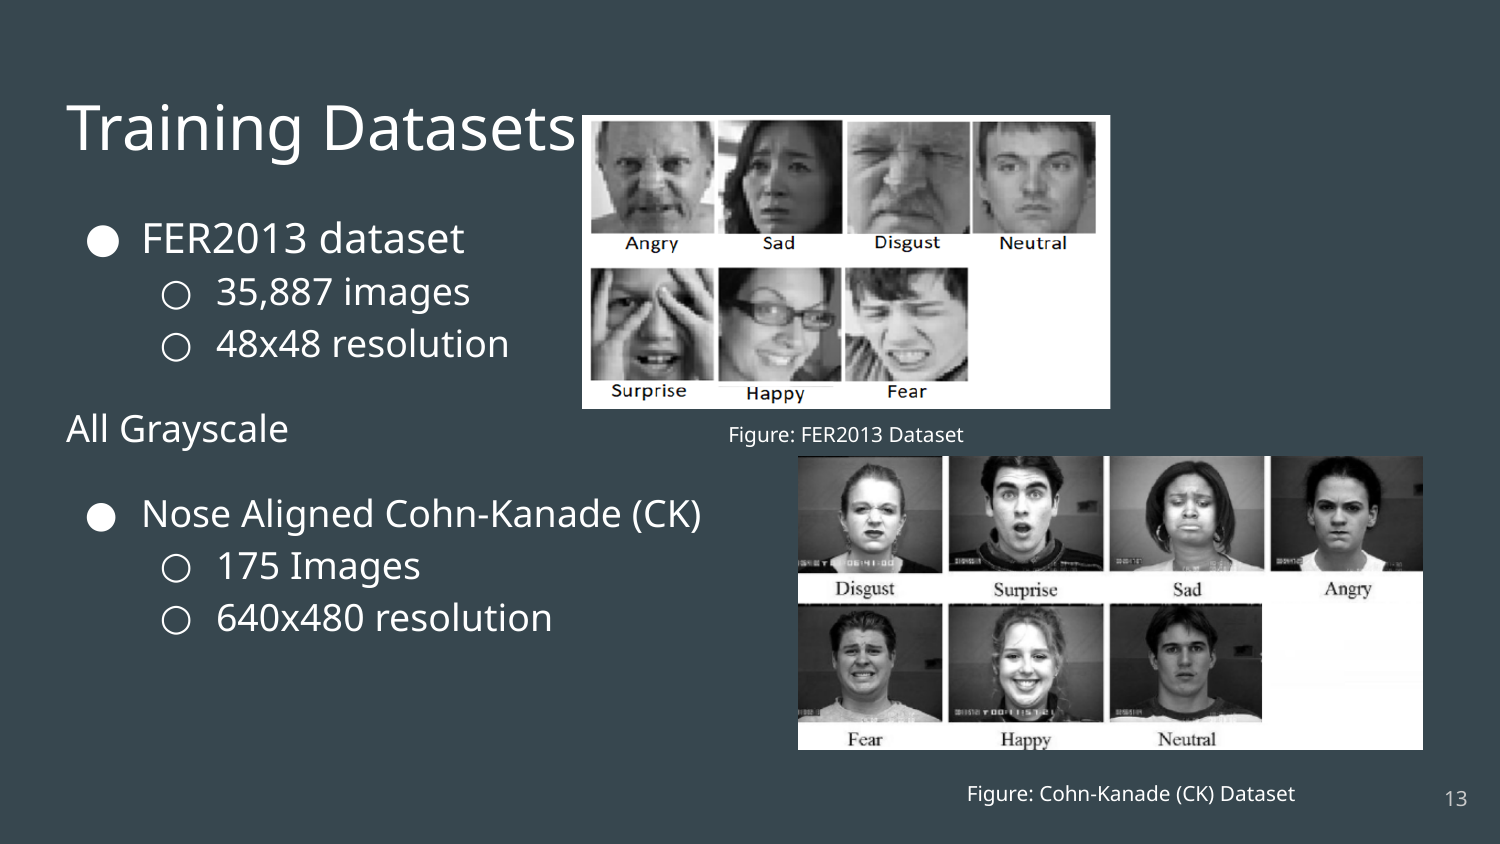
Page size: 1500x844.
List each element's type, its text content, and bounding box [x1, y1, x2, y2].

picture [581, 114, 1111, 409]
picture [798, 456, 1424, 750]
title Training Datasets [51, 72, 1449, 167]
slide_number ‹#› [1392, 767, 1483, 833]
list FER2013 dataset 35,887 images 48x48 resolution All Grayscale Figure: FER2013 Dataset Nose Aligned Cohn-Kanade (CK) 175 Images 640x480 resolution Figure: Cohn-Kanade (CK) Dataset [51, 189, 1449, 750]
